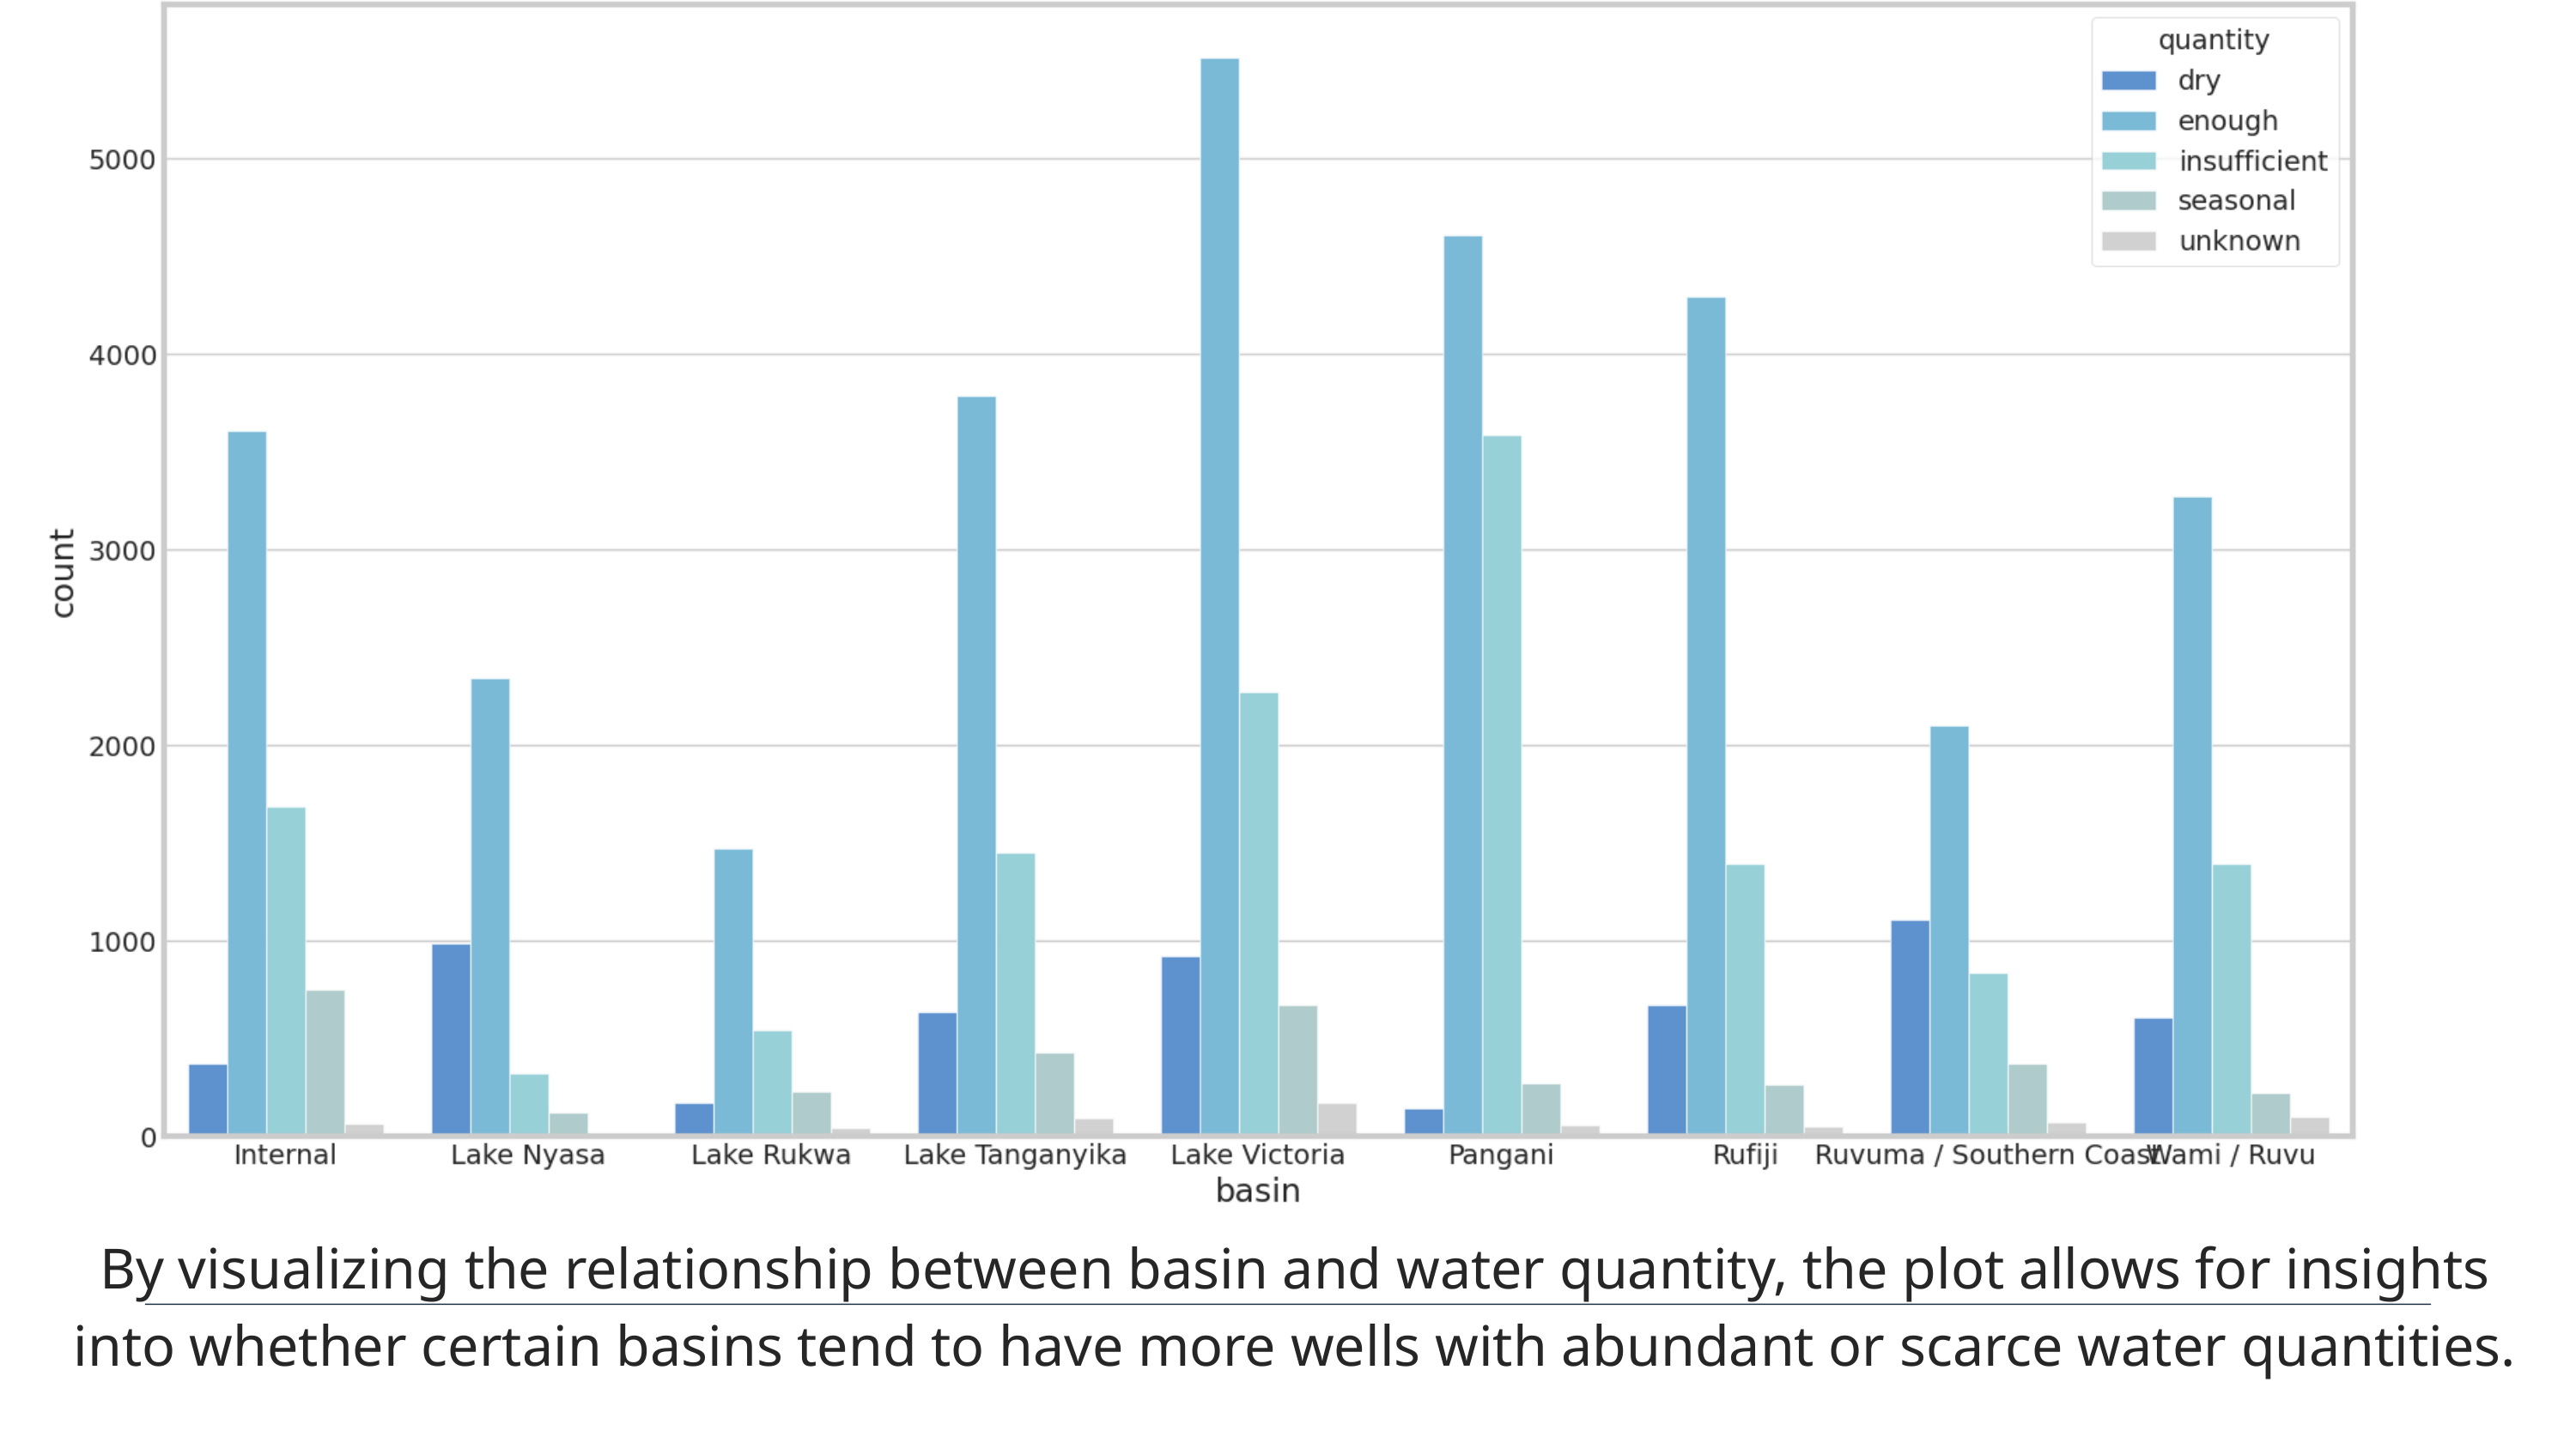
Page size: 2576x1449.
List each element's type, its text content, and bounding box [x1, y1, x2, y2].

text_box [34, 0, 2366, 1215]
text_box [144, 1303, 2432, 1384]
text_box By visualizing the relationship between basin and water quantity, the plot allows for insights into whether certain basins tend to have more wells with abundant or scarce water quantities. [70, 1222, 2521, 1378]
